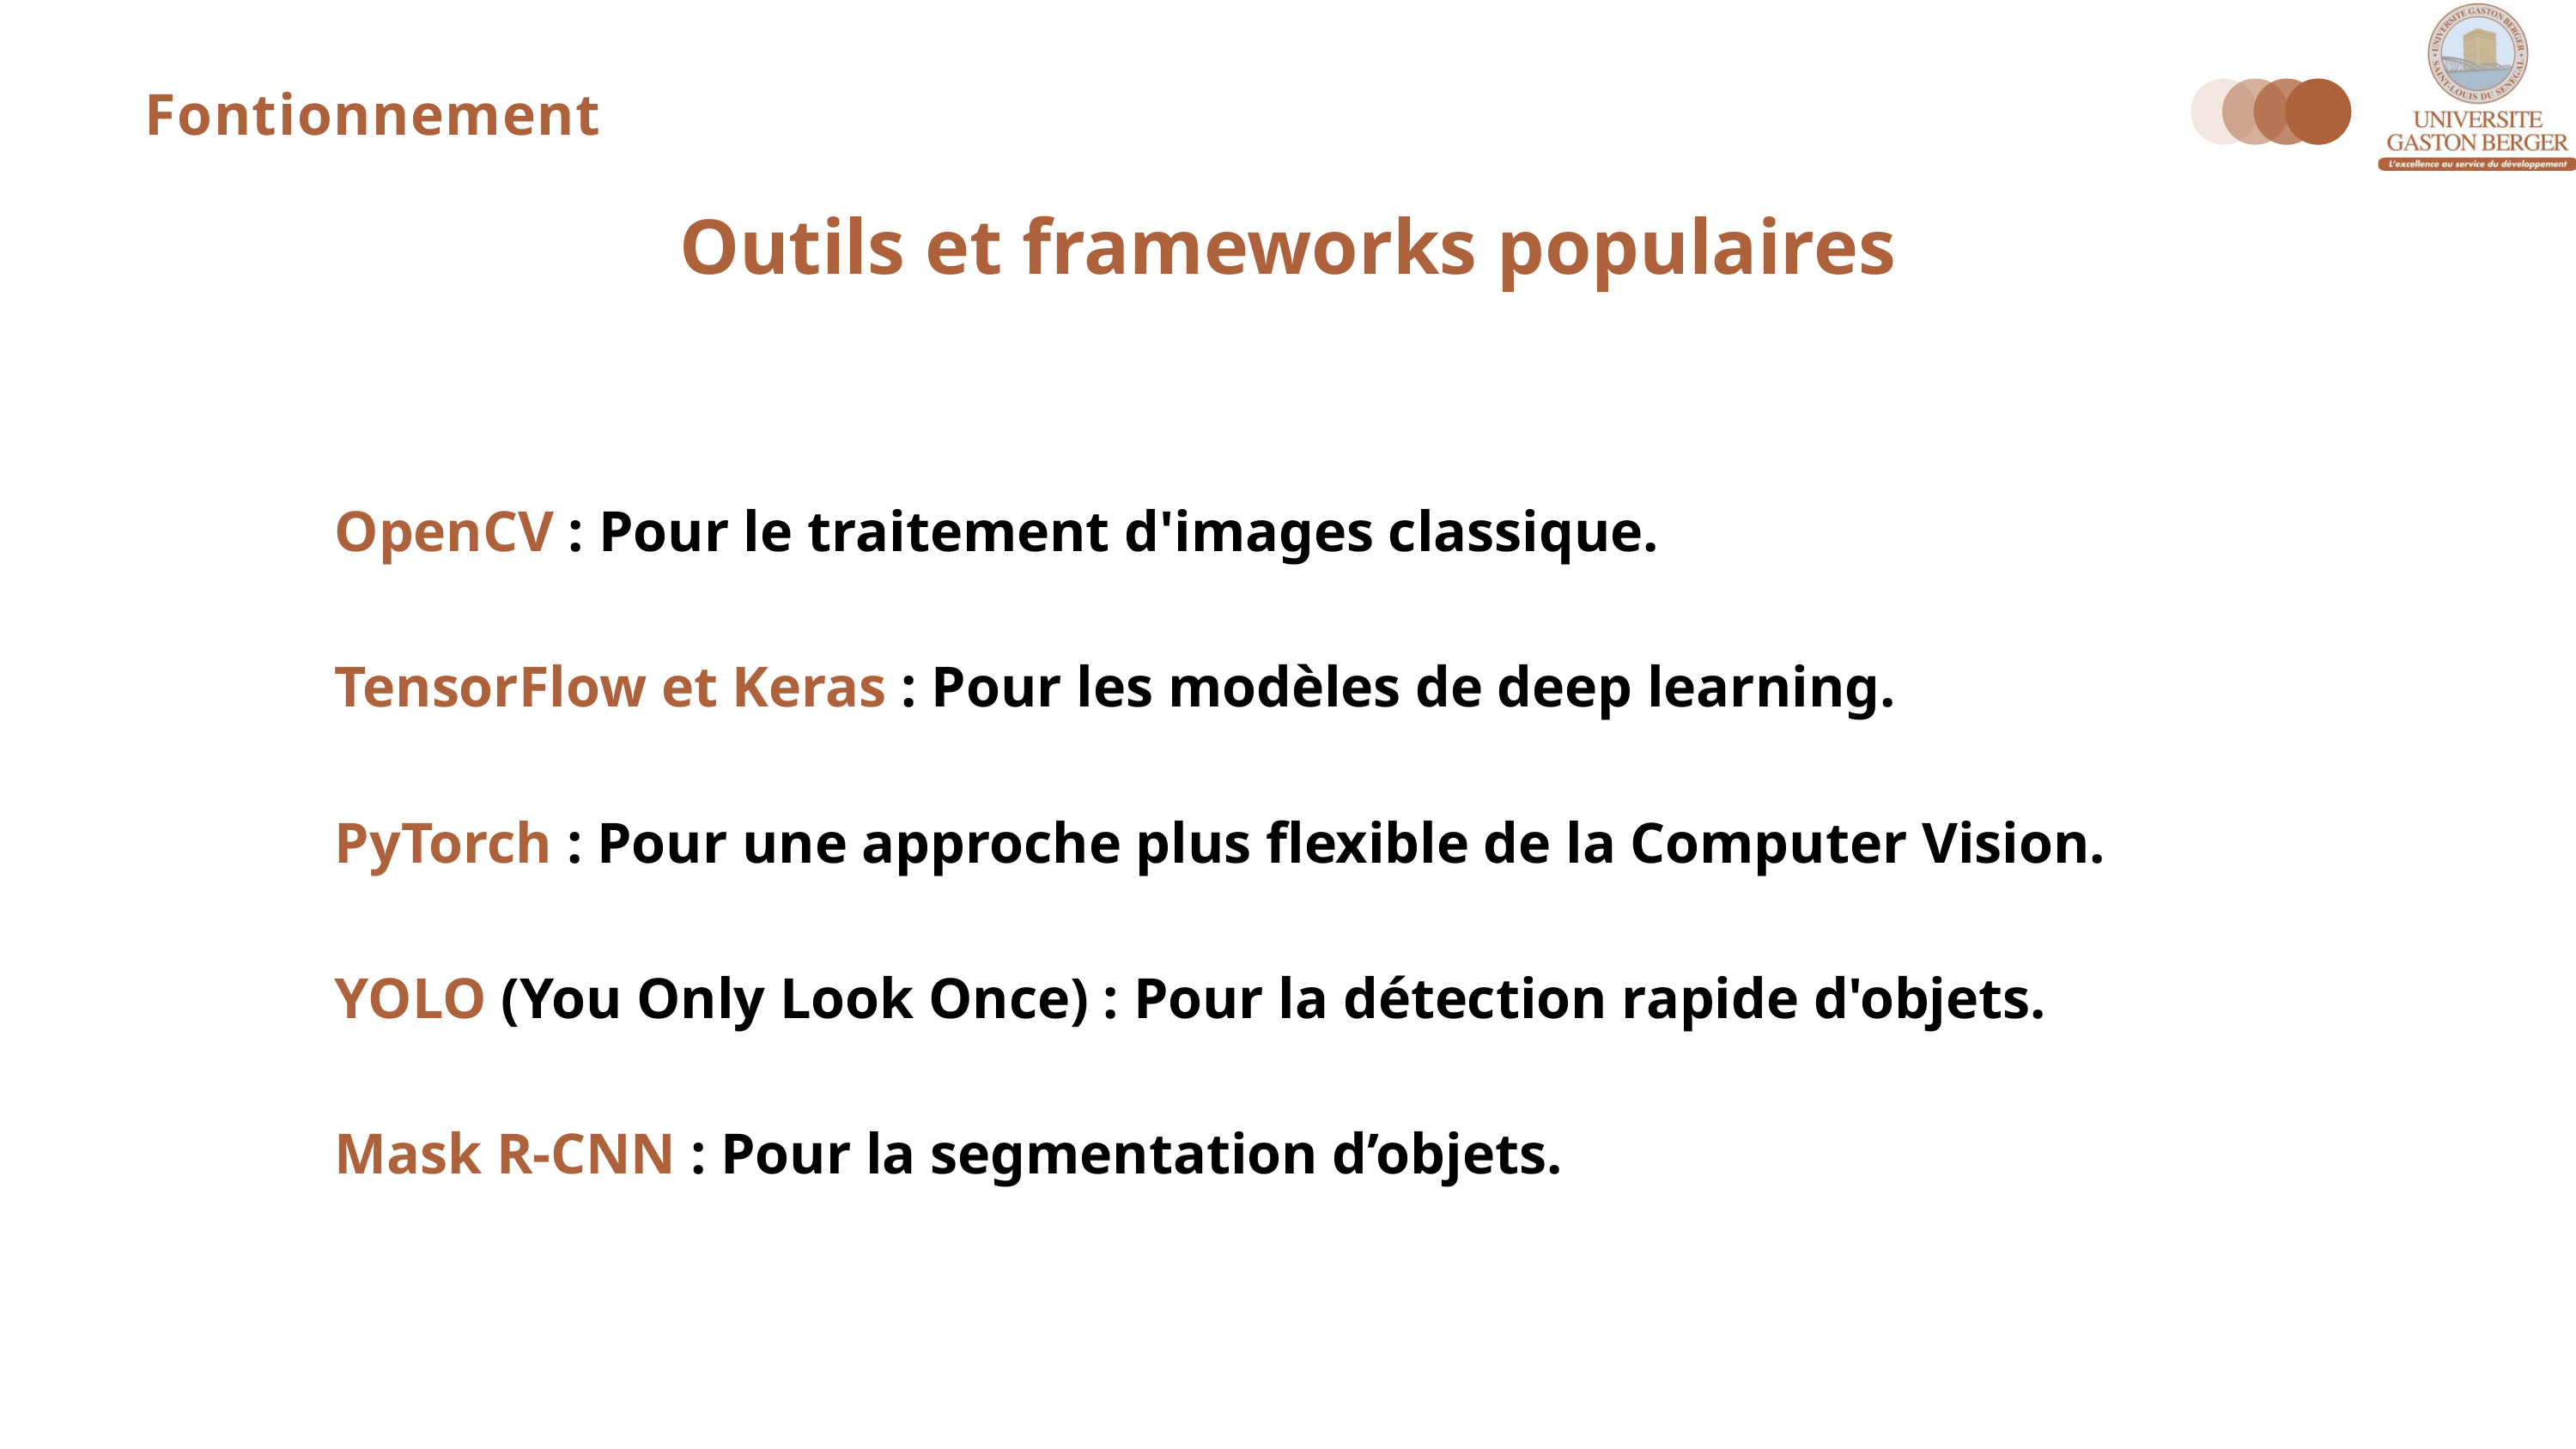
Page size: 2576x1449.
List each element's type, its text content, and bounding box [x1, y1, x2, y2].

text_box [2378, 3, 2576, 171]
text_box Outils et frameworks populaires [620, 207, 1956, 289]
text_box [2190, 78, 2352, 145]
text_box Fontionnement [144, 67, 731, 148]
text_box OpenCV : Pour le traitement d'images classique. TensorFlow et Keras : Pour les modèles de deep learning. PyTorch : Pour une approche plus flexible de la Computer Vision. YOLO (You Only Look Once) : Pour la détection rapide d'objets. Mask R-CNN : Pour la segmentation d’objets. [334, 484, 2242, 1185]
